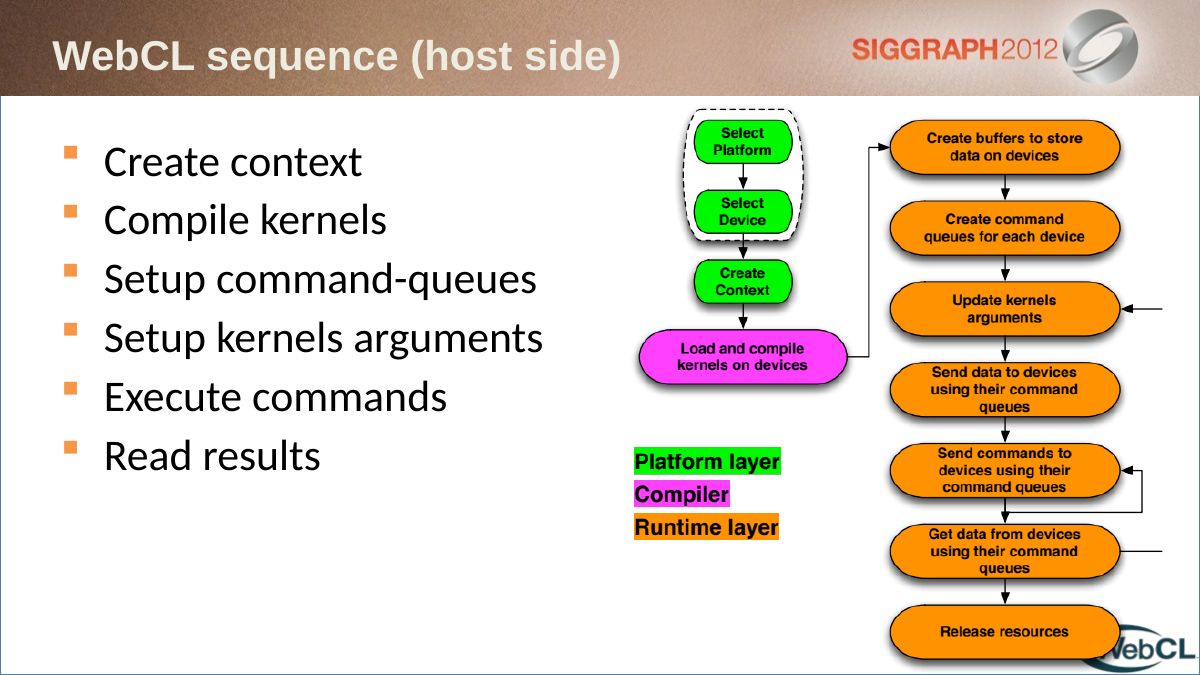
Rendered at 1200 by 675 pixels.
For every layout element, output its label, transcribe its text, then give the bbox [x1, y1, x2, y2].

picture [0, 0, 1200, 96]
picture [625, 100, 1200, 675]
title WebCL sequence (host side) [37, 21, 1139, 79]
list Create context Compile kernels Setup command-queues Setup kernels arguments Execute commands Read results [45, 125, 619, 638]
